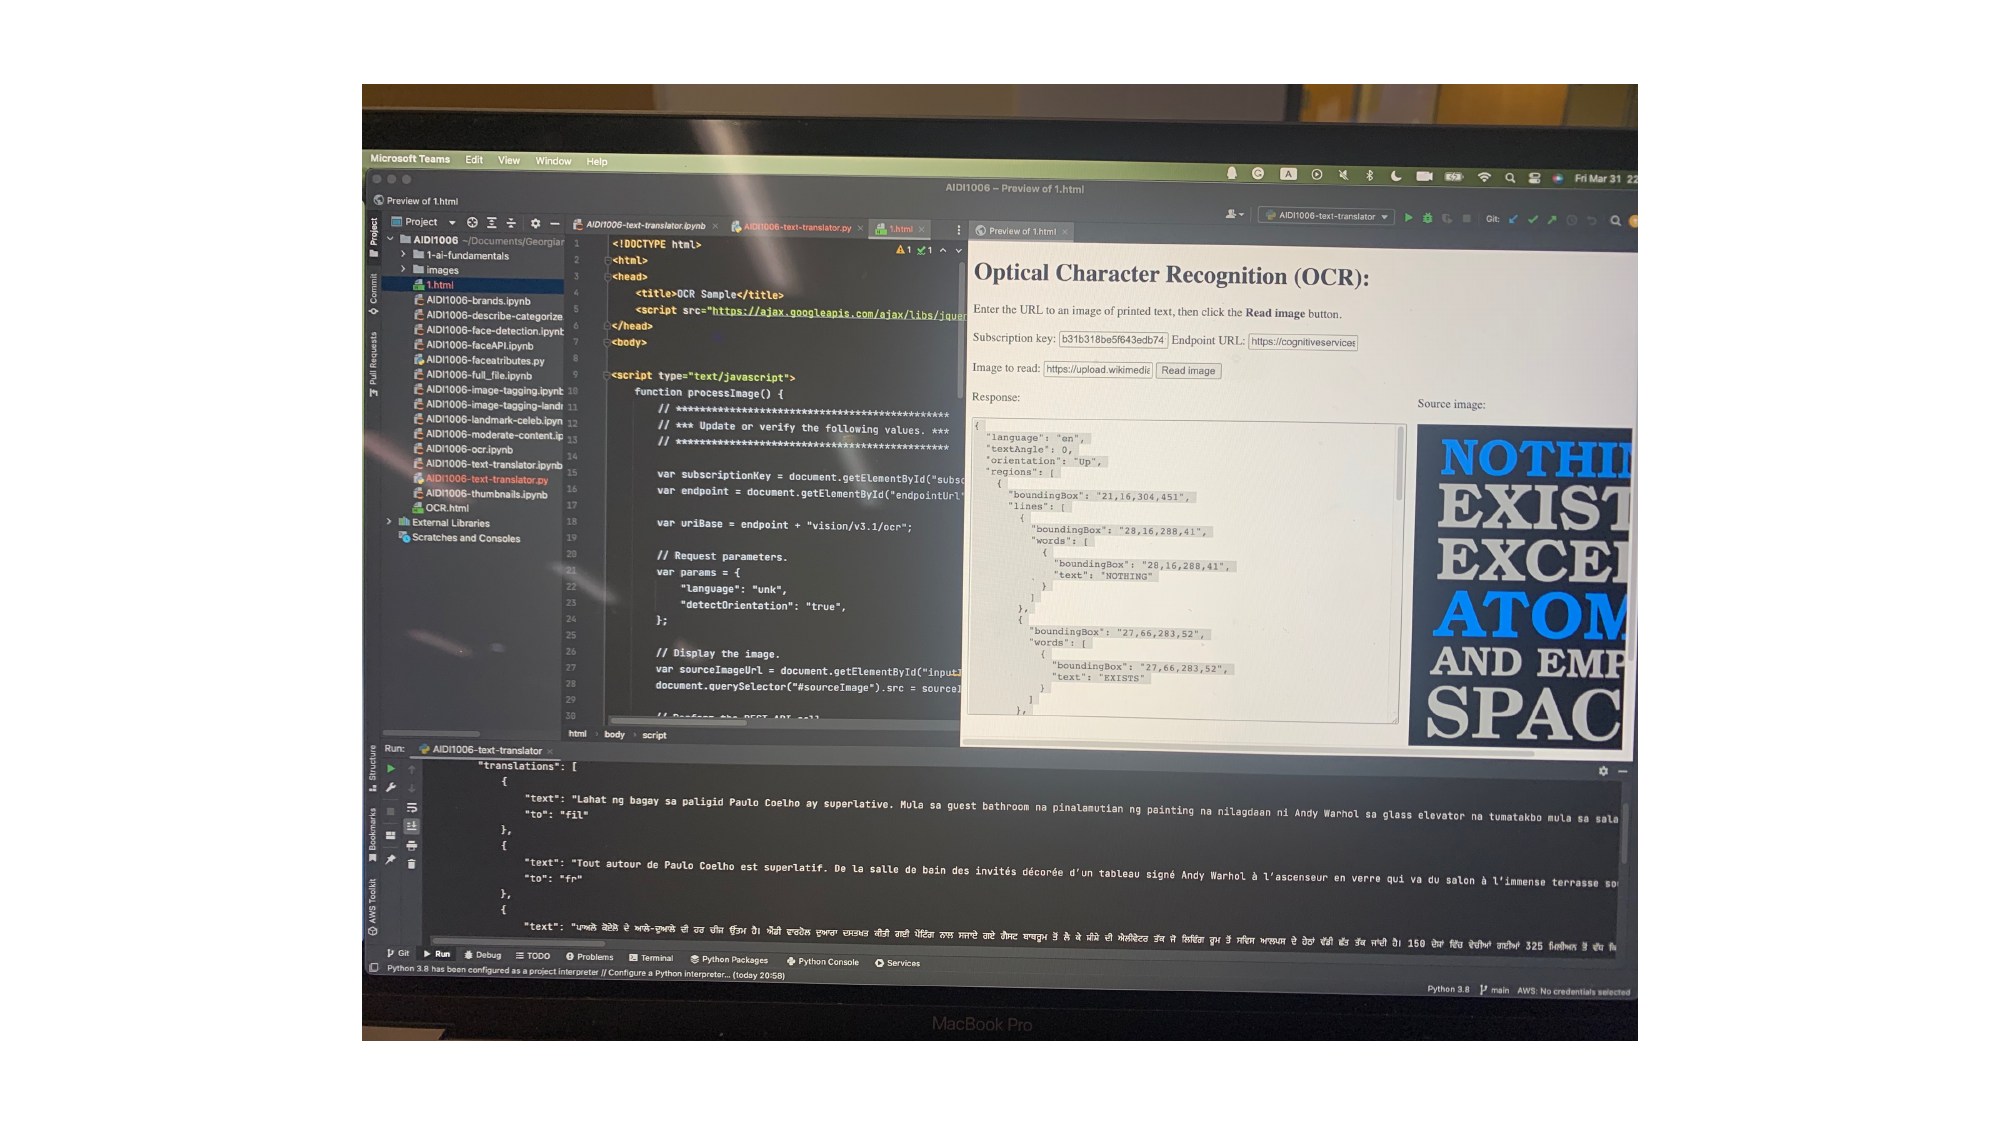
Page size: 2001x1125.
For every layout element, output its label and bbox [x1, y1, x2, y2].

picture [362, 84, 1638, 1041]
